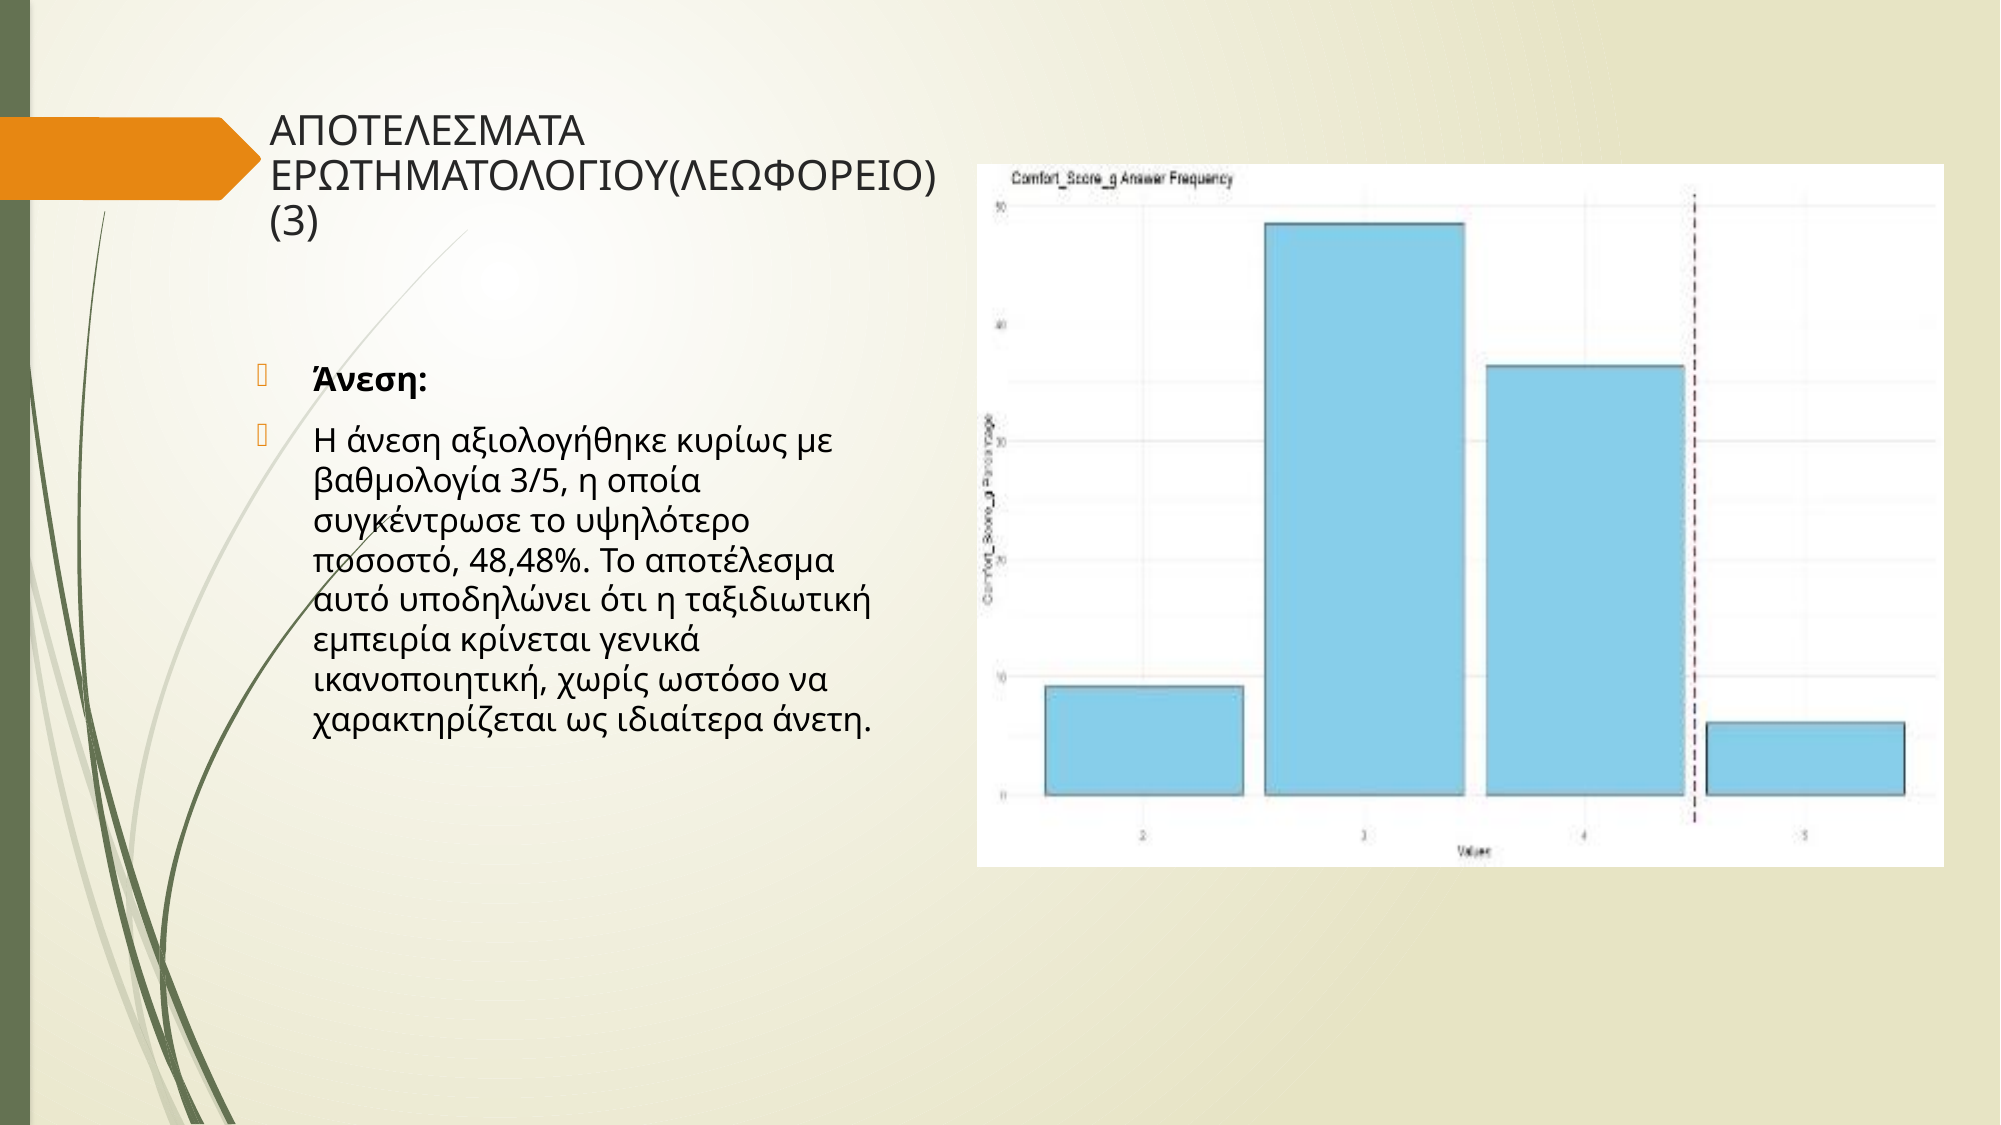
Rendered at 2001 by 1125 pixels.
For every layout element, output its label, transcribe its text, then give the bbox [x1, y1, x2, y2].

title ΑΠΟΤΕΛΕΣΜΑΤΑ ΕΡΩΤΗΜΑΤΟΛΟΓΙΟΥ(ΛΕΩΦΟΡΕΙΟ)(3) [254, 102, 978, 251]
list Άνεση: Η άνεση αξιολογήθηκε κυρίως με βαθμολογία 3/5, η οποία συγκέντρωσε το υψηλότερο ποσοστό, 48,48%. Το αποτέλεσμα αυτό υποδηλώνει ότι η ταξιδιωτική εμπειρία κρίνεται γενικά ικανοποιητική, χωρίς ωστόσο να χαρακτηρίζεται ως ιδιαίτερα άνετη. [241, 350, 921, 774]
picture [976, 164, 1944, 868]
